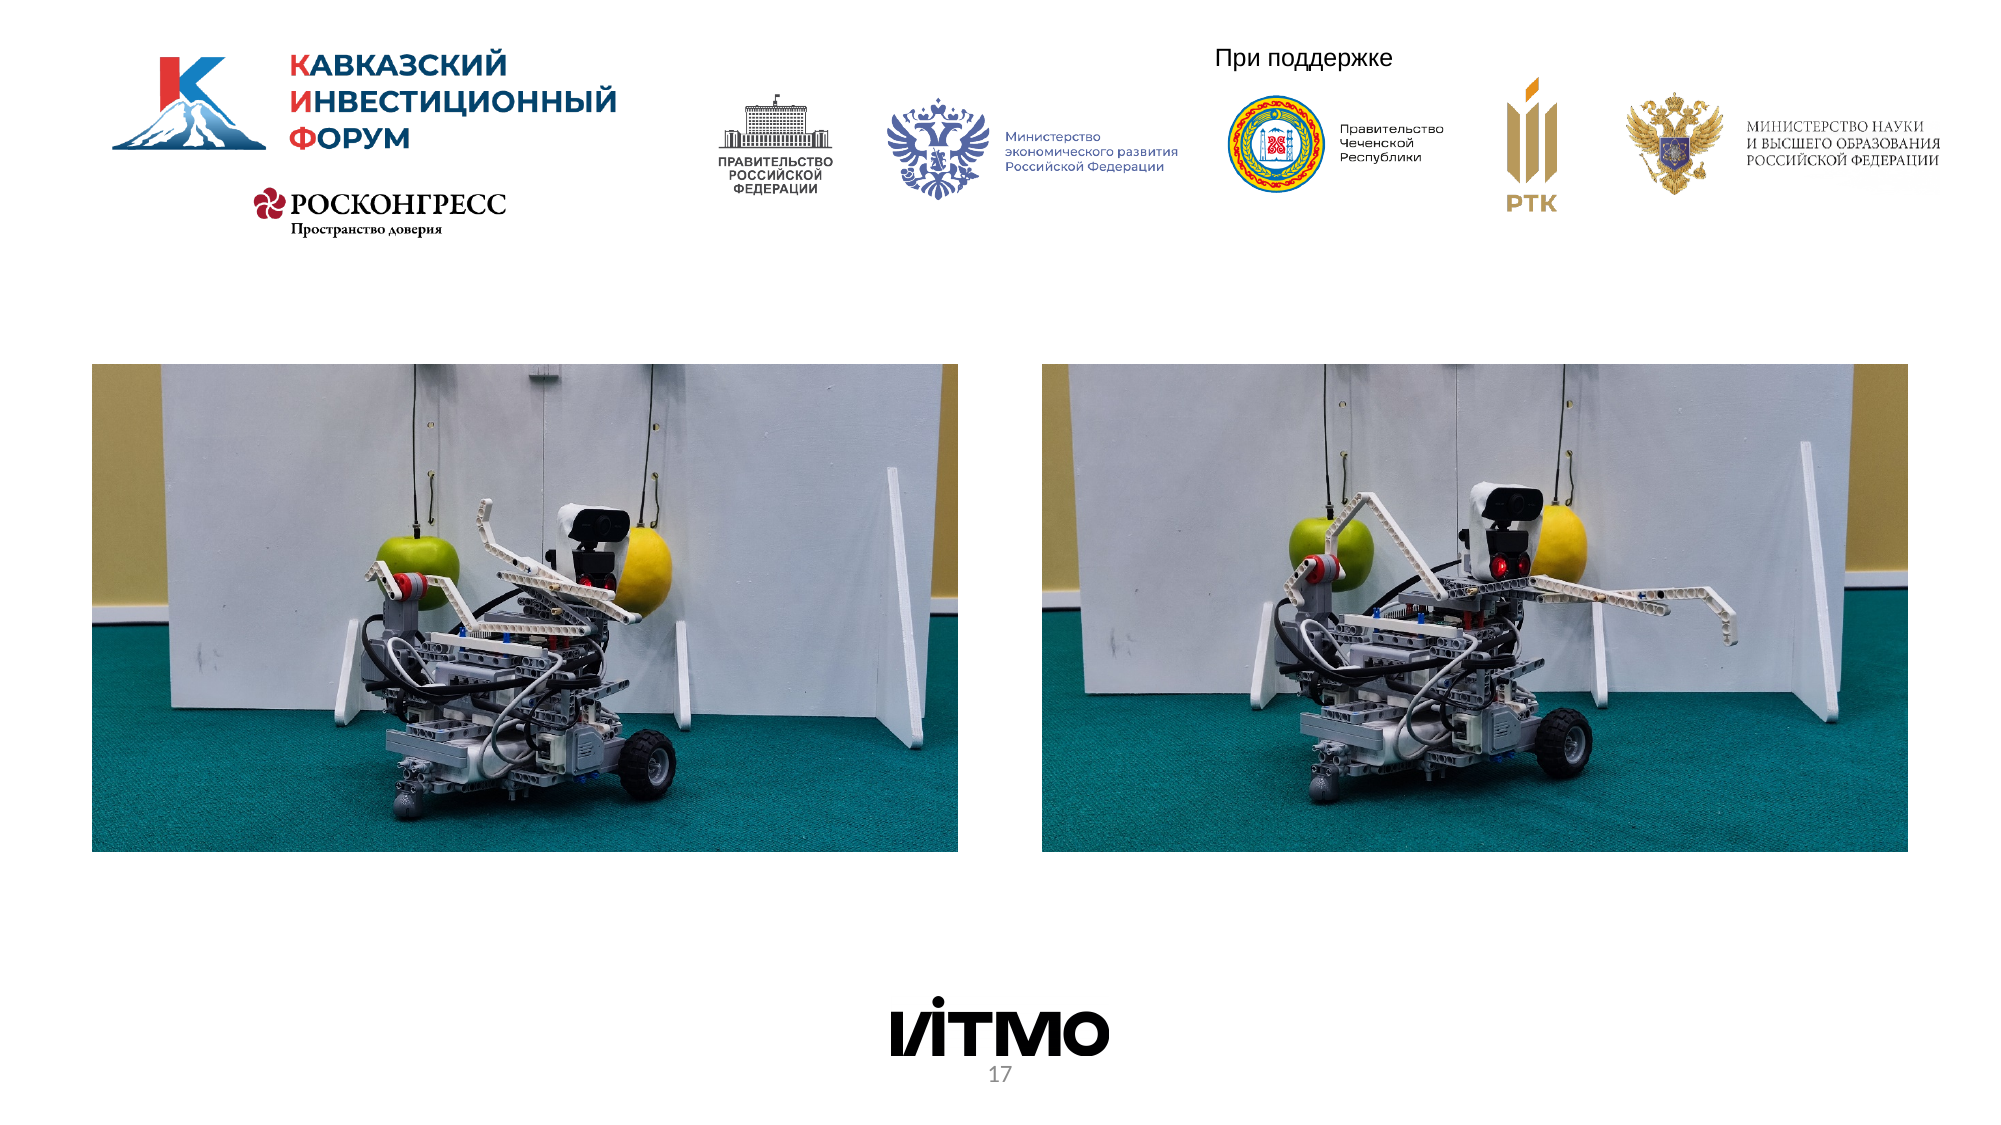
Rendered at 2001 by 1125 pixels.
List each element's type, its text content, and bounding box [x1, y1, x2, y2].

picture [92, 364, 958, 852]
footer 17 [662, 1042, 1338, 1103]
picture [891, 996, 1109, 1056]
picture [99, 42, 622, 245]
picture [690, 85, 863, 199]
picture [1224, 63, 1613, 225]
picture [1042, 364, 1908, 852]
picture [1626, 92, 1940, 195]
picture [875, 81, 1199, 206]
